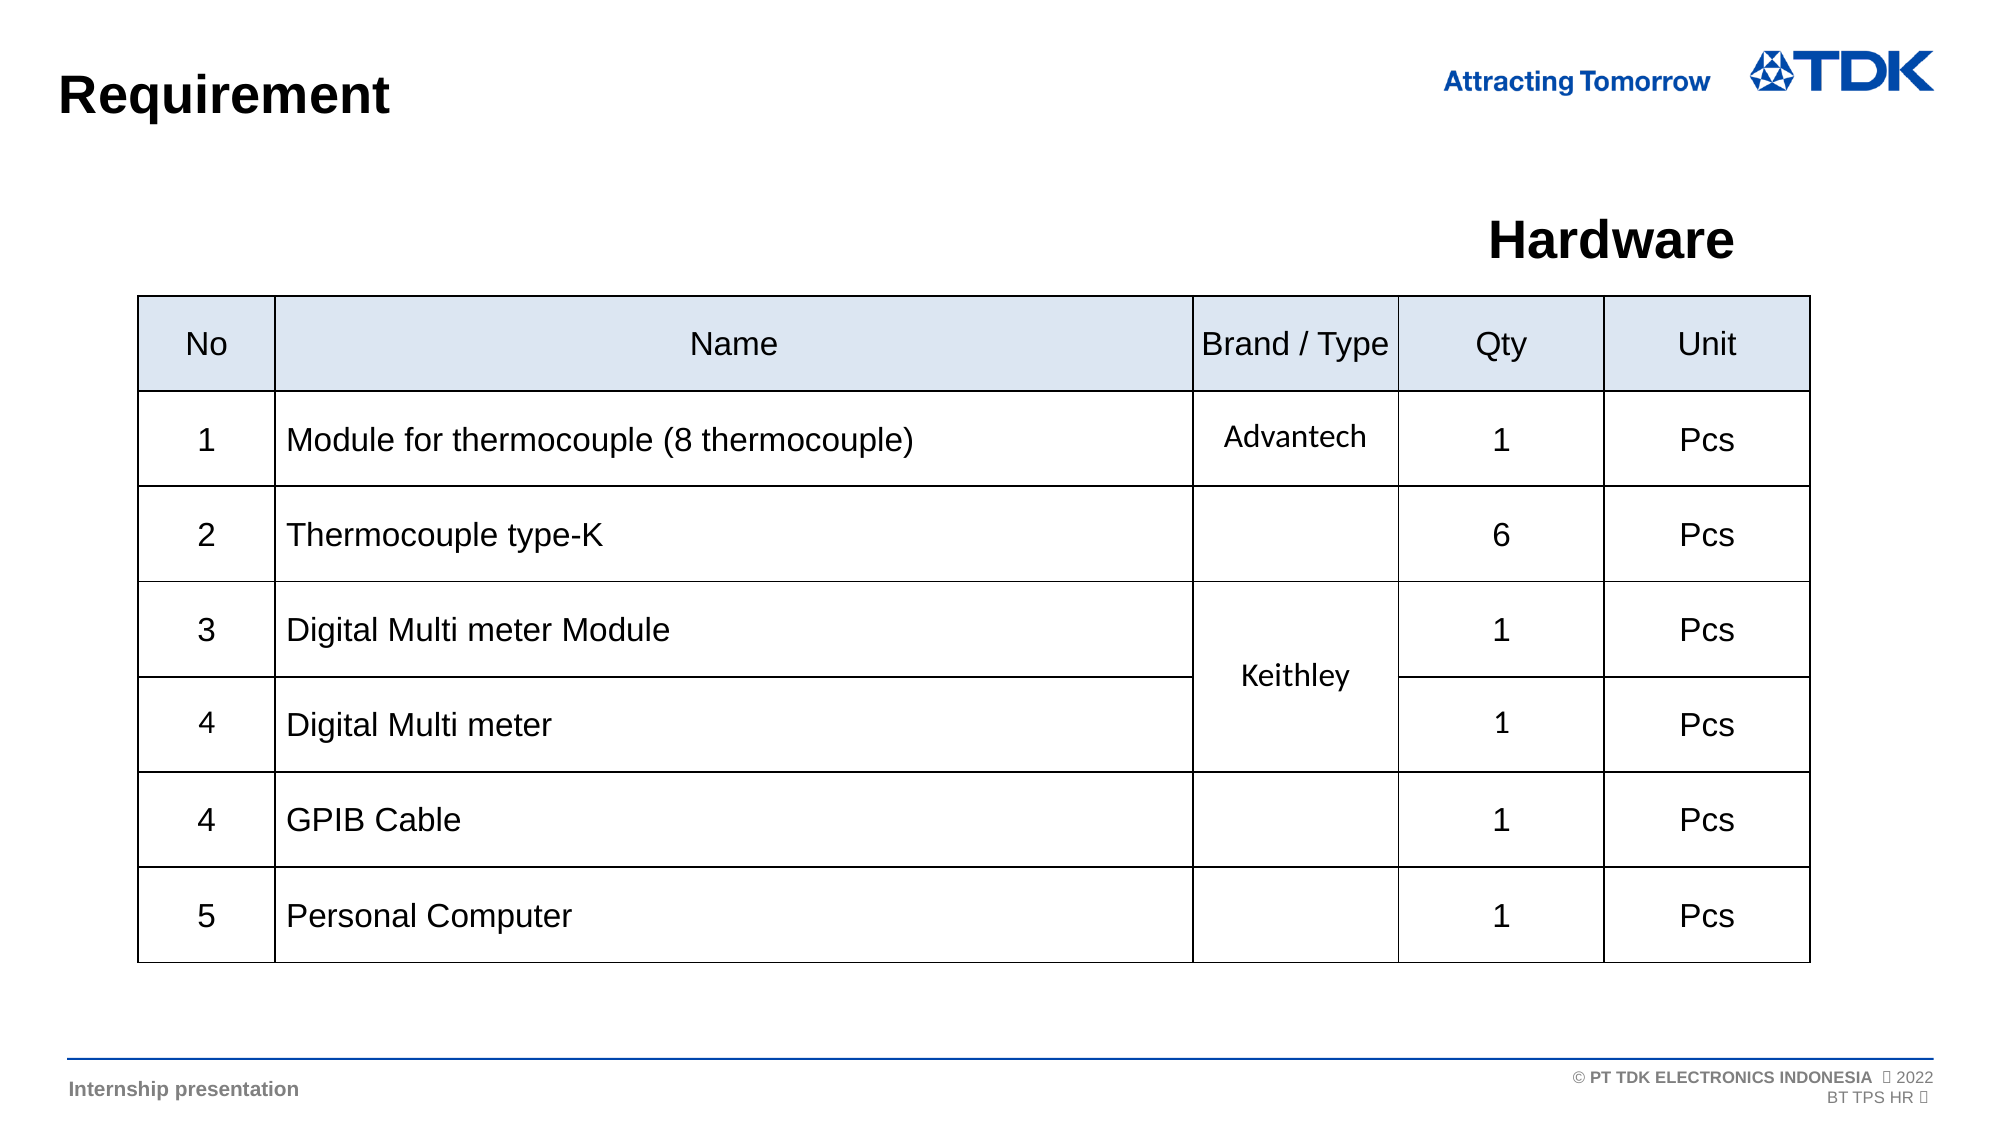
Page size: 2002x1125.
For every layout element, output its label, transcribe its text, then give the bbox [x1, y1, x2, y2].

table_cell Pcs [1605, 678, 1809, 771]
table_header Name [276, 297, 1192, 390]
table_cell [1194, 773, 1398, 866]
text_box [686, 291, 937, 295]
table_cell 1 [139, 392, 274, 485]
table_cell Digital Multi meter Module [276, 582, 1192, 676]
table_header Unit [1605, 297, 1809, 390]
table_cell GPIB Cable [276, 773, 1192, 866]
table_cell Pcs [1605, 868, 1809, 962]
table_header Qty [1399, 297, 1603, 390]
table_cell Thermocouple type-K [276, 487, 1192, 581]
table_cell [1194, 868, 1398, 962]
table_cell Module for thermocouple (8 thermocouple) [276, 392, 1192, 485]
table_cell Pcs [1605, 392, 1809, 485]
table_cell 1 [1399, 582, 1603, 676]
text_box Hardware [1488, 204, 1811, 270]
text_box [961, 291, 1213, 295]
table_header No [139, 297, 274, 390]
table_cell Pcs [1605, 582, 1809, 676]
table_cell Pcs [1605, 487, 1809, 581]
title Requirement [59, 59, 1323, 125]
table_cell 1 [1399, 678, 1603, 771]
table_cell Personal Computer [276, 868, 1192, 962]
table_cell Pcs [1605, 773, 1809, 866]
table_cell 2 [139, 487, 274, 581]
picture [1441, 48, 1936, 98]
table_cell Keithley [1194, 582, 1398, 771]
table_cell Advantech [1194, 392, 1398, 485]
table_cell 6 [1399, 487, 1603, 581]
table_cell 1 [1399, 773, 1603, 866]
table_cell 4 [139, 678, 274, 771]
table_cell Digital Multi meter [276, 678, 1192, 771]
table_cell 1 [1399, 868, 1603, 962]
table_header Brand / Type [1194, 297, 1398, 390]
table_cell 1 [1399, 392, 1603, 485]
table_cell 5 [139, 868, 274, 962]
text_box [1237, 291, 1489, 295]
table_cell 3 [139, 582, 274, 676]
table_cell [1194, 487, 1398, 581]
table_cell 4 [139, 773, 274, 866]
